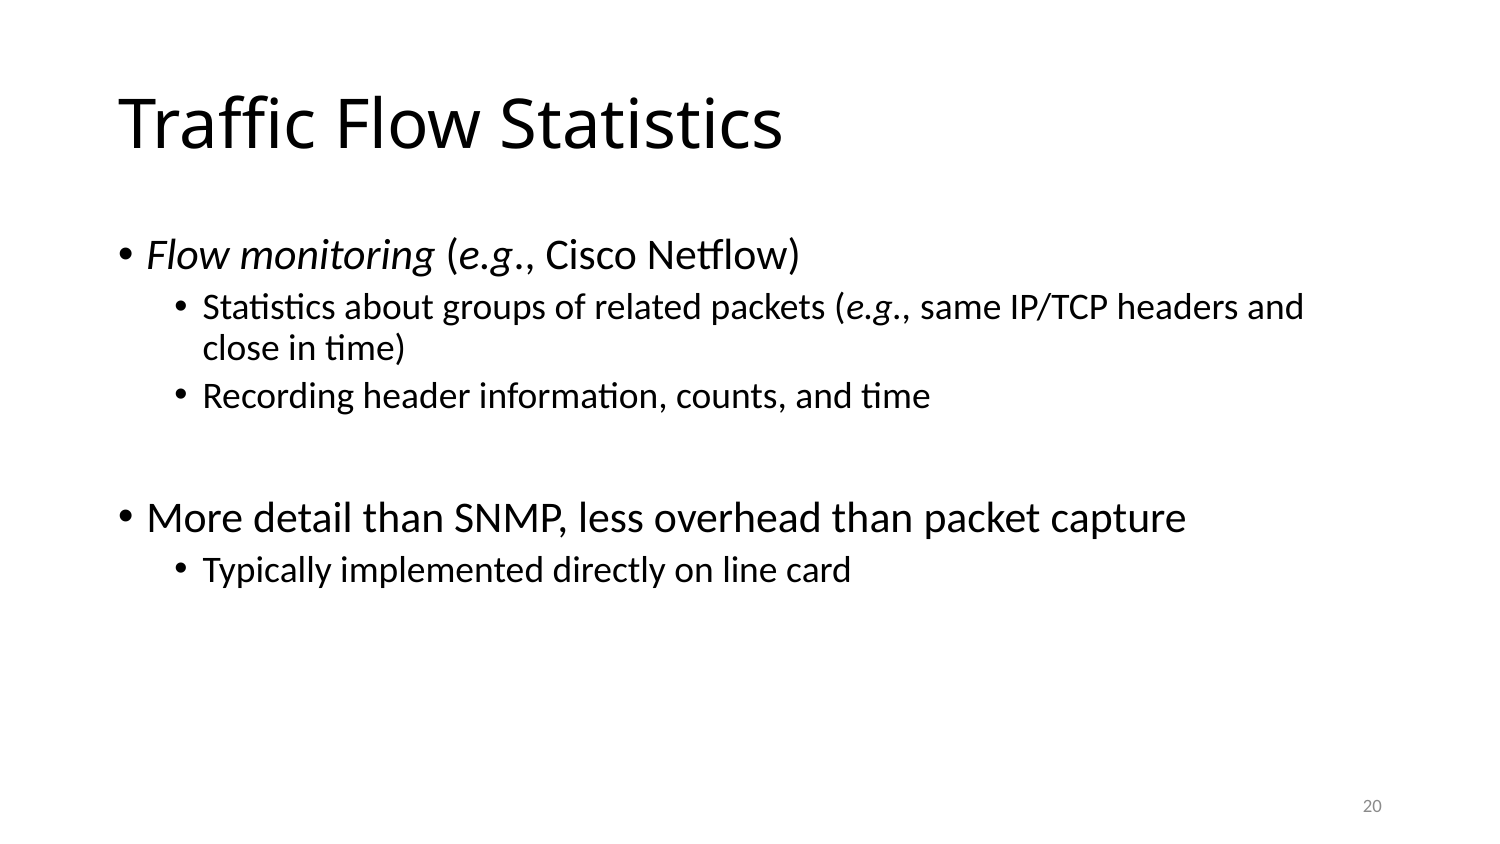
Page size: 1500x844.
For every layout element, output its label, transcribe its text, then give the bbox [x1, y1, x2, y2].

slide_number 20 [1059, 782, 1397, 827]
title Traffic Flow Statistics [103, 44, 1397, 208]
list Flow monitoring (e.g., Cisco Netflow) Statistics about groups of related packets (e.g., same IP/TCP headers and close in time) Recording header information, counts, and time More detail than SNMP, less overhead than packet capture Typically implemented directly on line card [103, 224, 1397, 760]
